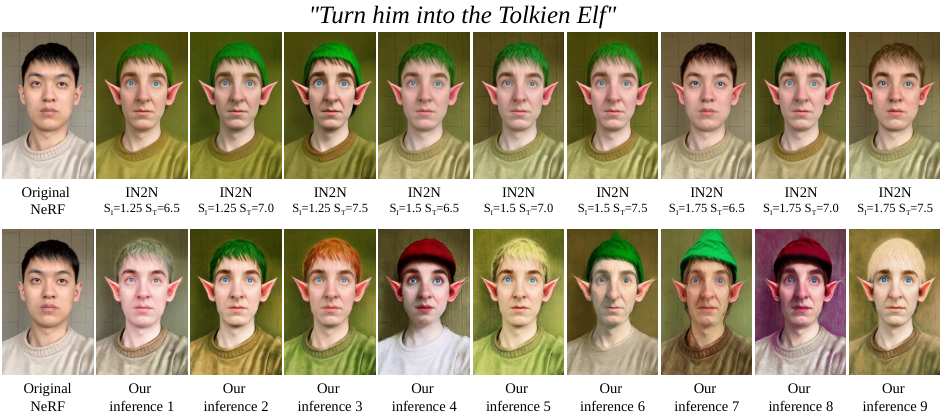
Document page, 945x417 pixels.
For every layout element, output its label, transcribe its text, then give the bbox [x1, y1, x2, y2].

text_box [189, 31, 283, 180]
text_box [753, 227, 847, 377]
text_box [283, 31, 377, 180]
text_box IN2N SI=1.25 ST=6.5 [112, 180, 172, 216]
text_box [1, 31, 95, 180]
text_box IN2N SI=1.5 ST=6.5 [360, 180, 454, 216]
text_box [565, 227, 659, 377]
text_box IN2N SI=1.75 ST=7.5 [831, 175, 945, 216]
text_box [377, 31, 471, 180]
text_box Our inference 6 [562, 377, 656, 413]
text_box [471, 31, 565, 180]
text_box Our inference 9 [844, 371, 945, 413]
text_box Our inference 3 [279, 377, 373, 413]
text_box IN2N SI=1.75 ST=7.0 [737, 180, 831, 216]
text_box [659, 227, 753, 377]
text_box Original NeRF [0, 175, 112, 216]
text_box IN2N SI=1.25 ST=7.0 [172, 180, 266, 216]
text_box Our inference 2 [185, 377, 279, 413]
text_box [847, 227, 941, 377]
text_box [847, 31, 941, 180]
text_box IN2N SI=1.75 ST=6.5 [643, 180, 737, 216]
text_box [189, 227, 283, 377]
text_box "Turn him into the Tolkien Elf" [205, 0, 720, 31]
text_box Our inference 5 [467, 377, 562, 413]
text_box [283, 227, 377, 377]
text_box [377, 227, 471, 377]
text_box Our inference 4 [373, 377, 467, 413]
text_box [565, 31, 659, 180]
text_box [753, 31, 847, 180]
text_box Our inference 7 [656, 377, 750, 413]
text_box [95, 227, 189, 377]
text_box Our inference 1 [99, 377, 185, 413]
text_box IN2N SI=1.5 ST=7.5 [549, 180, 643, 216]
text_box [471, 227, 565, 377]
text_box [659, 31, 753, 180]
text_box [95, 31, 189, 180]
text_box IN2N SI=1.5 ST=7.0 [454, 180, 549, 216]
text_box IN2N SI=1.25 ST=7.5 [266, 180, 360, 216]
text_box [1, 227, 95, 377]
text_box Original NeRF [0, 371, 99, 413]
text_box Our inference 8 [750, 377, 844, 413]
